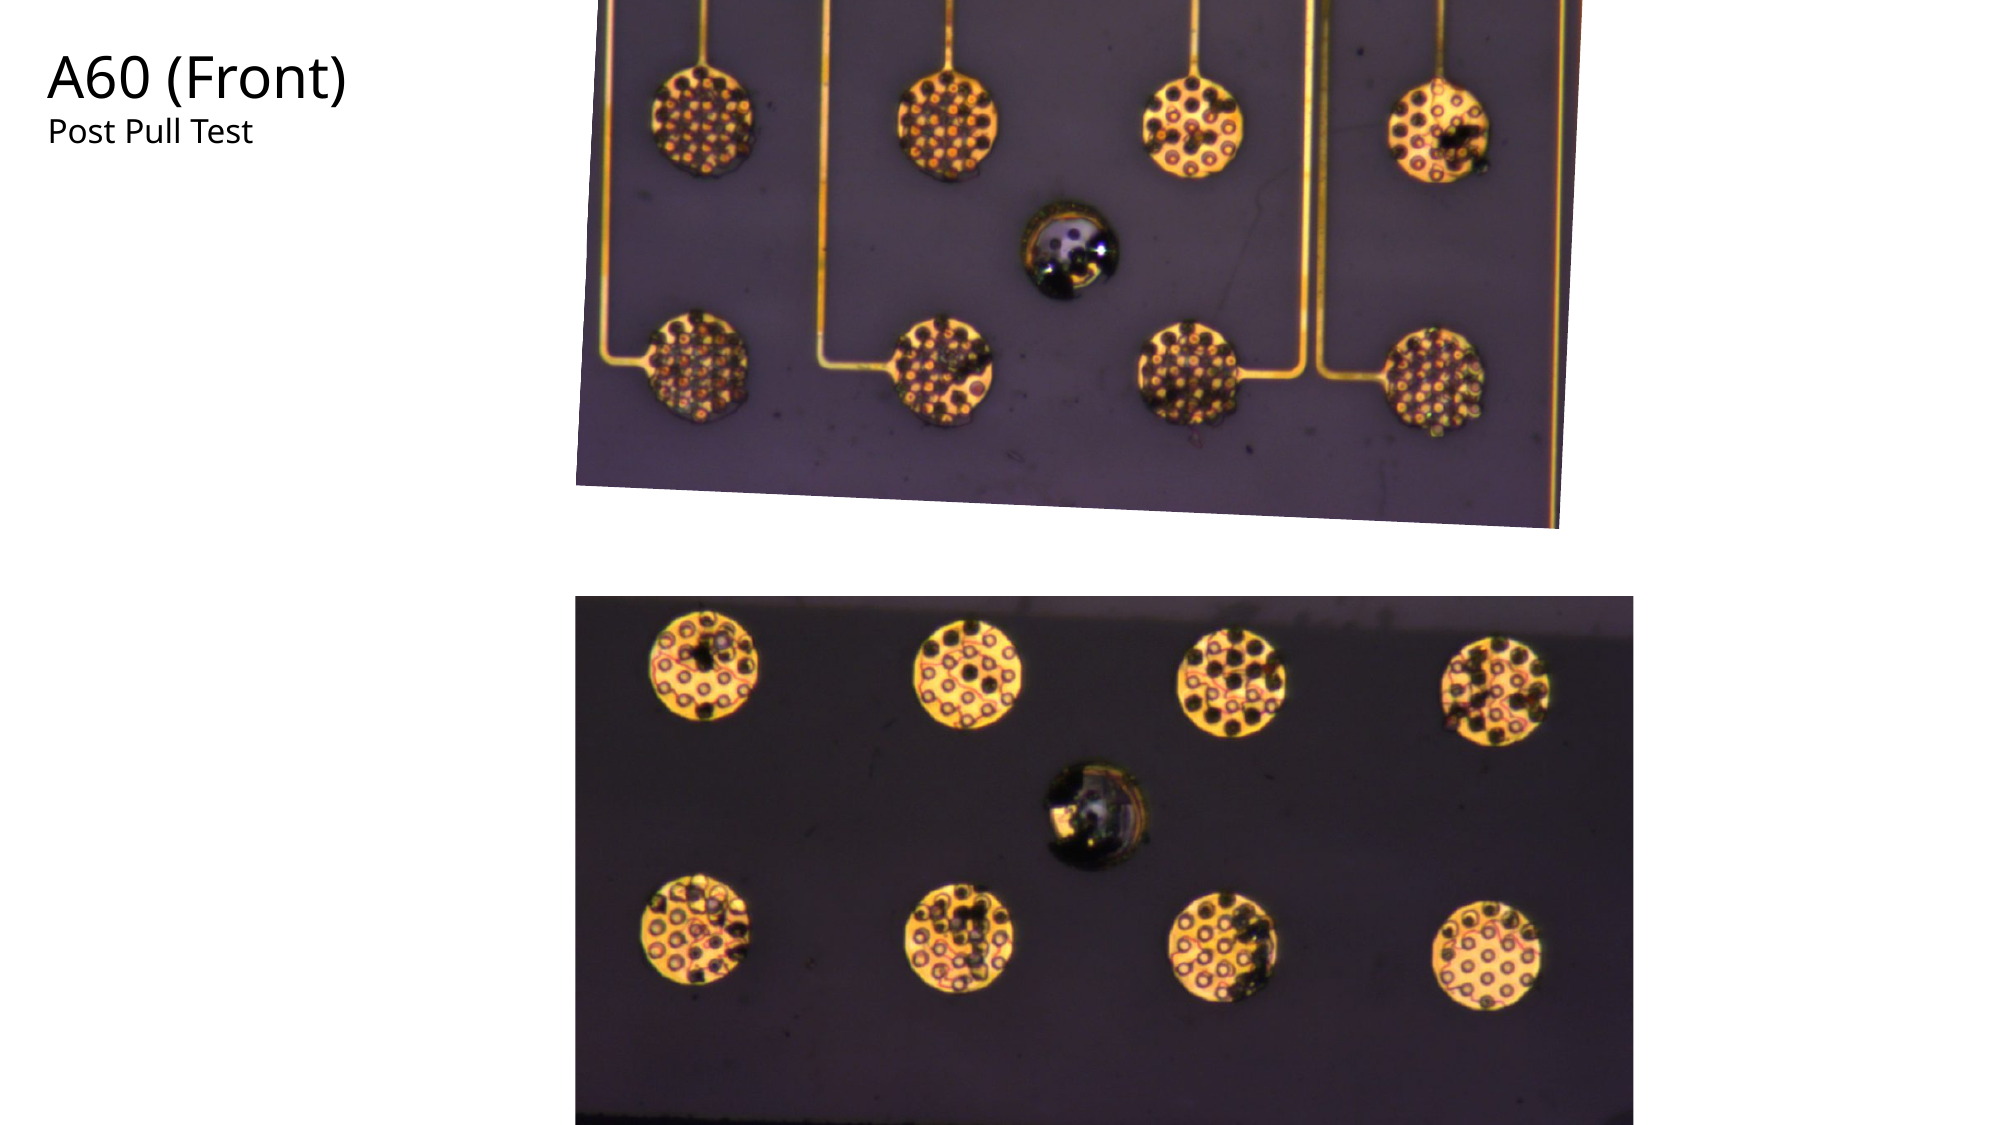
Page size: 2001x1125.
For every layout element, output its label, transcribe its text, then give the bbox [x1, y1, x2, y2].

picture [577, 0, 1583, 529]
text_box A60 (Front) Post Pull Test [32, 33, 362, 158]
picture [574, 595, 1634, 1125]
